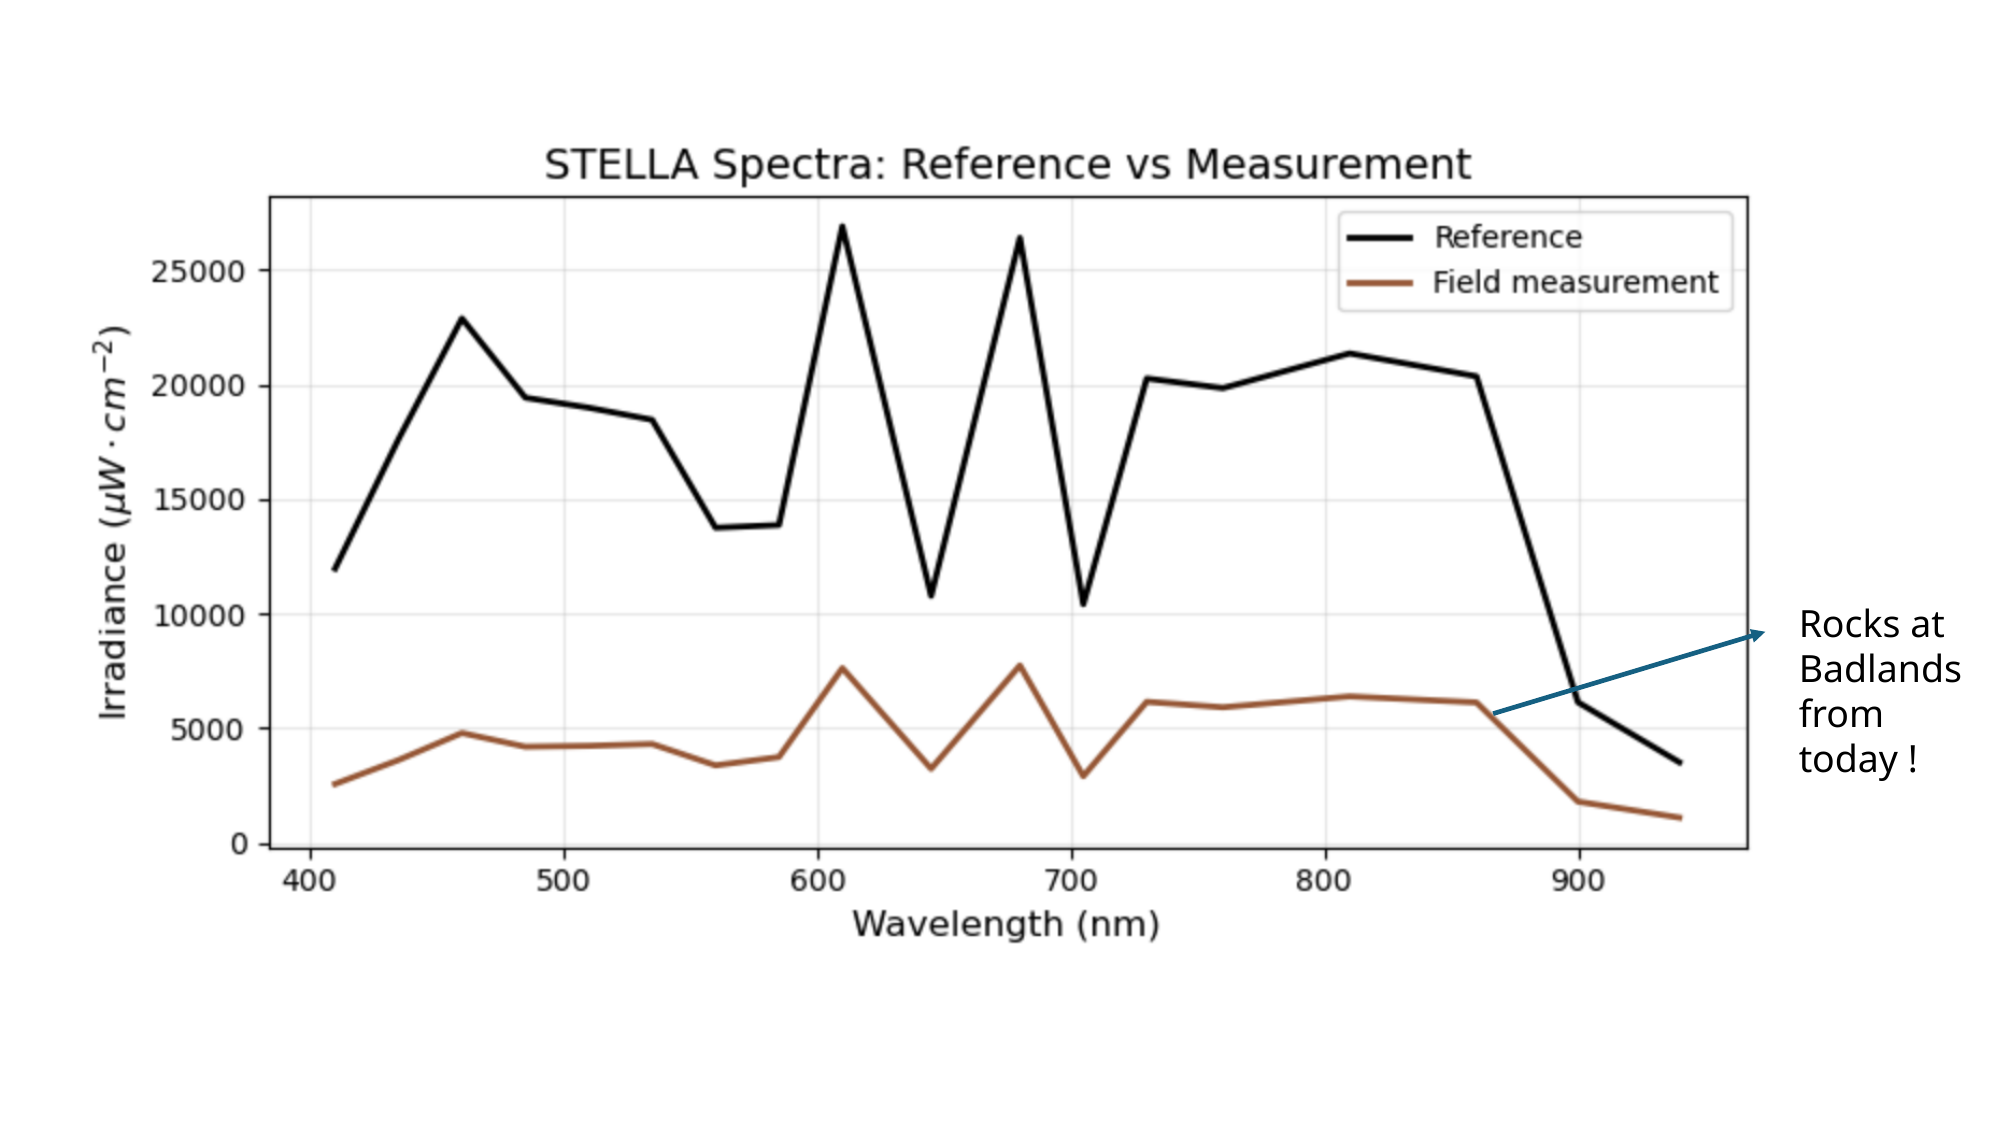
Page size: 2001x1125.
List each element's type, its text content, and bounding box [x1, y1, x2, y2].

text_box Rocks at Badlands from today ! [1784, 592, 2000, 788]
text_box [1492, 631, 1766, 715]
picture [71, 125, 1766, 965]
